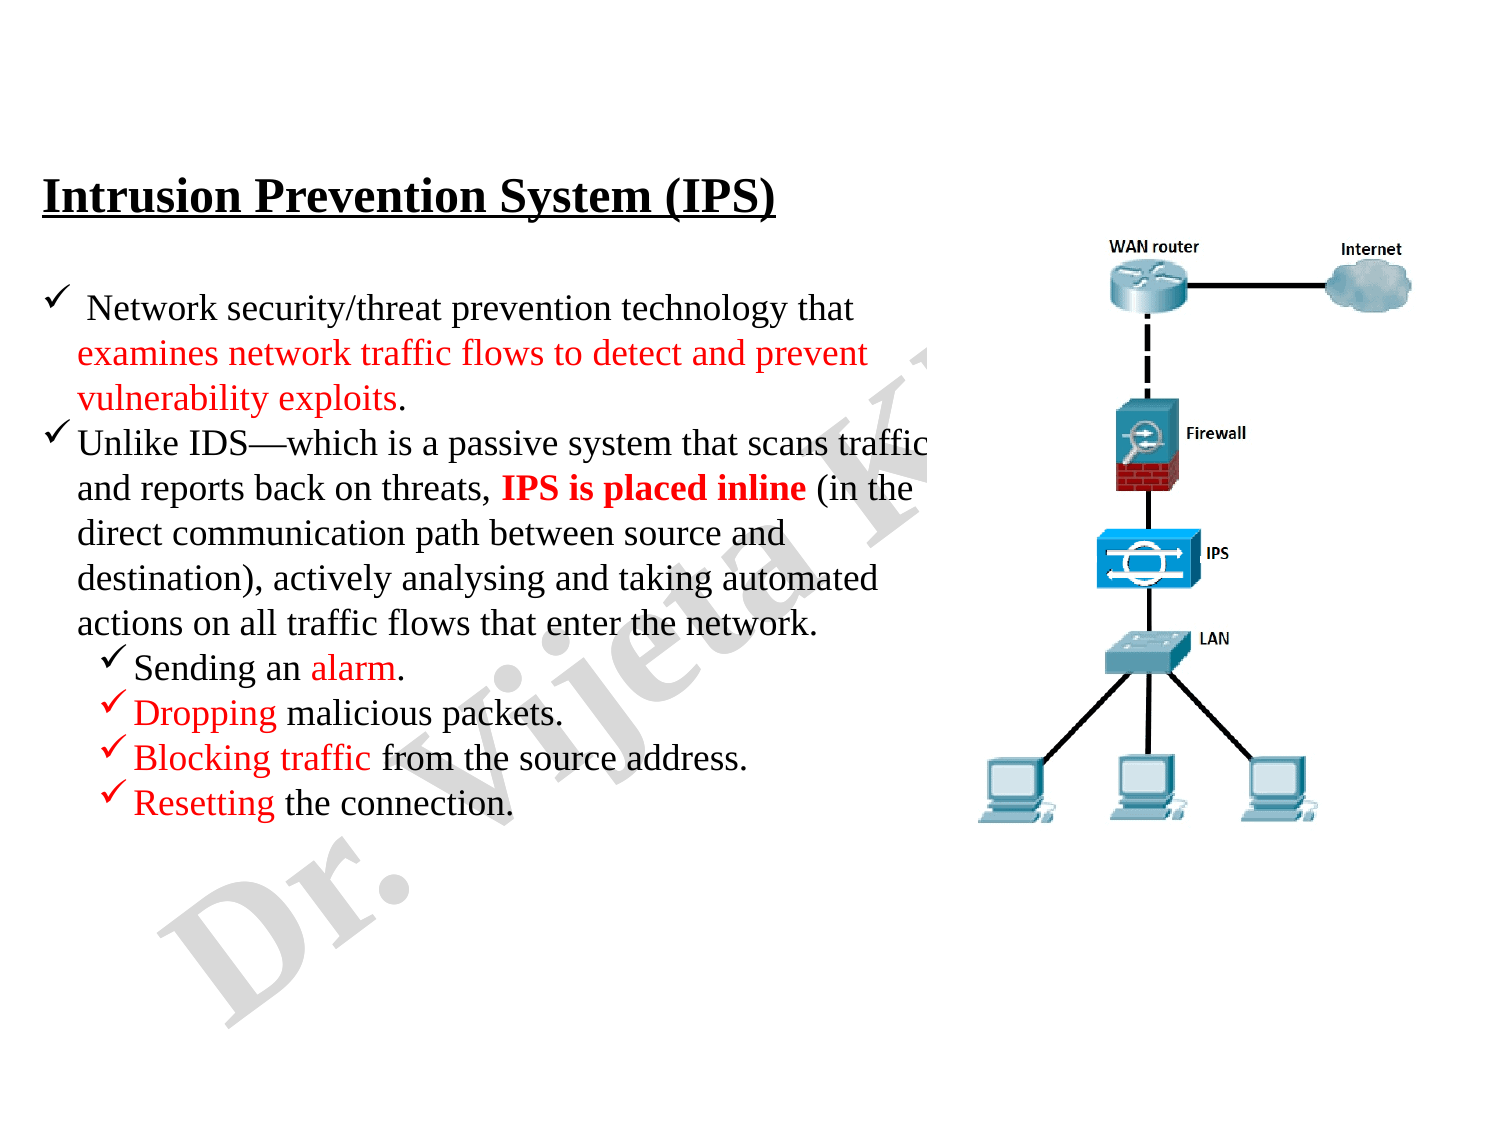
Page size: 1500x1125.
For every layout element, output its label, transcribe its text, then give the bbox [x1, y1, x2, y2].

picture [926, 196, 1455, 856]
text_box Intrusion Prevention System (IPS) Network security/threat prevention technology that examines network traffic flows to detect and prevent vulnerability exploits. Unlike IDS—which is a passive system that scans traffic and reports back on threats, IPS is placed inline (in the direct communication path between source and destination), actively analysing and taking automated actions on all traffic flows that enter the network. Sending an alarm. Dropping malicious packets. Blocking traffic from the source address. Resetting the connection. [27, 155, 951, 830]
